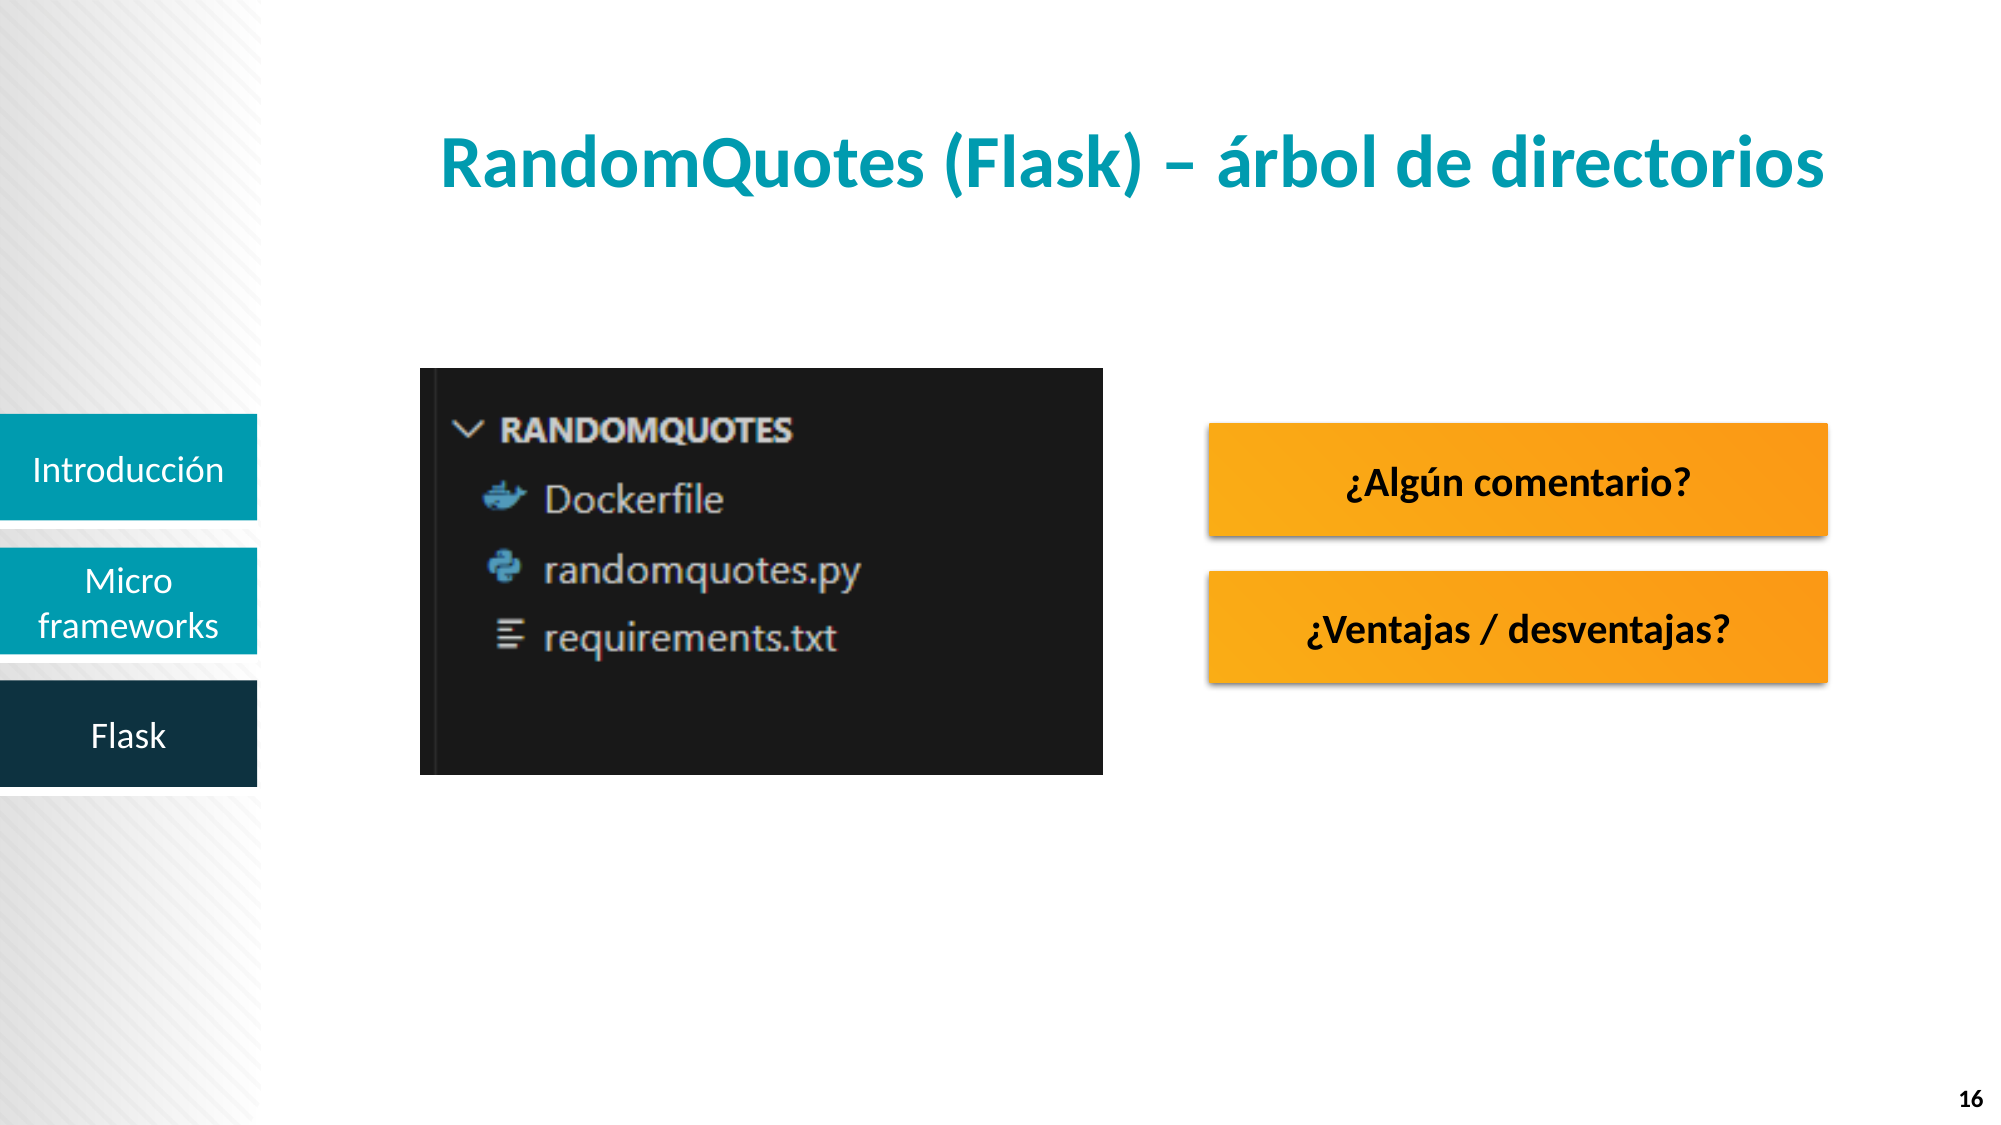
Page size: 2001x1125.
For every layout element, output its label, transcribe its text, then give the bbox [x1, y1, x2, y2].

slide_number 16 [1921, 1072, 2000, 1124]
text_box ¿Algún comentario? [1209, 423, 1828, 536]
title RandomQuotes (Flask) – árbol de directorios [340, 36, 1927, 279]
text_box ¿Ventajas / desventajas? [1209, 571, 1828, 683]
picture [420, 368, 1103, 775]
